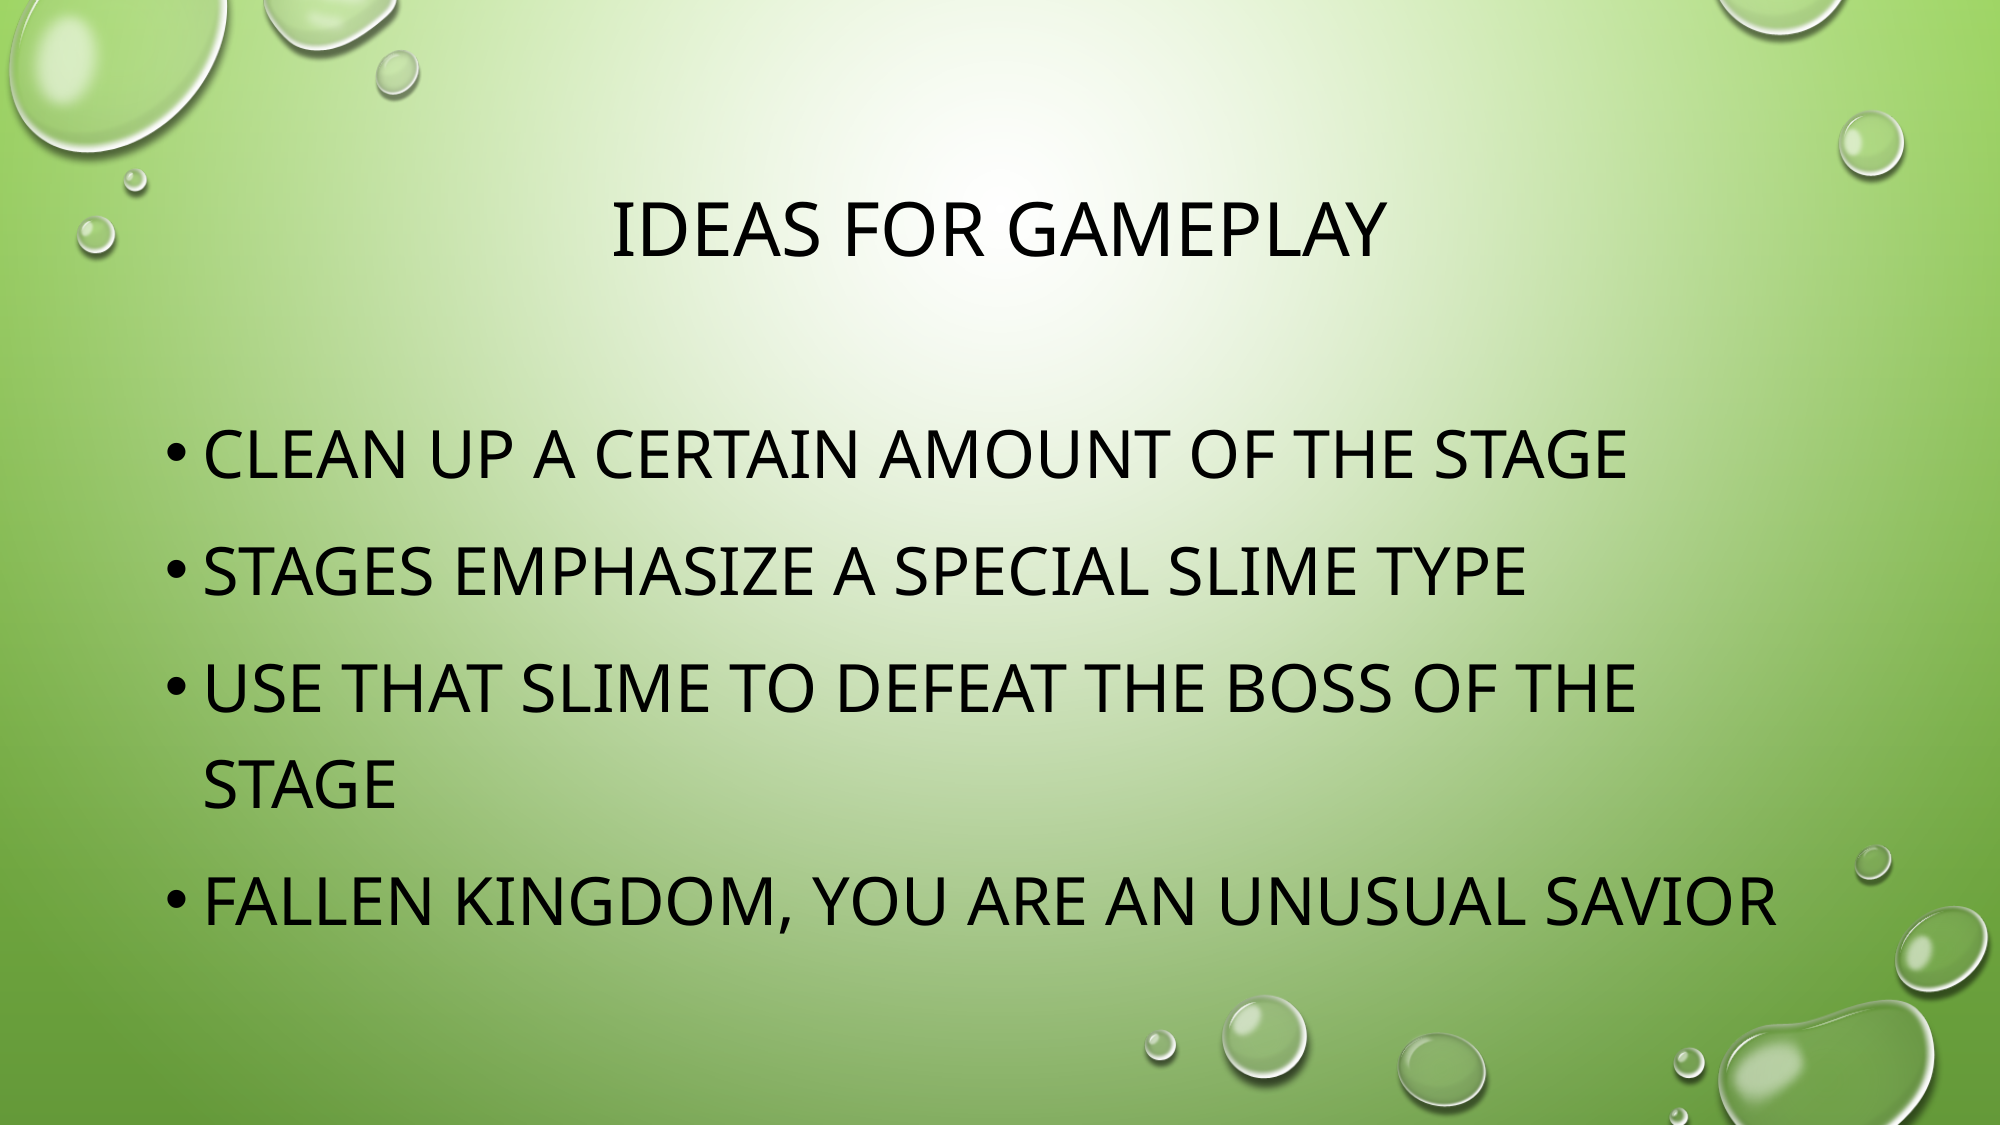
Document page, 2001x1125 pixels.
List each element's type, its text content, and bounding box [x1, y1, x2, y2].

picture [0, 0, 2000, 1125]
list Clean up a certain amount of the stage Stages emphasize a special slime type Use that slime to defeat the boss of the stage Fallen Kingdom, you are an unusual savior [149, 388, 1850, 950]
title Ideas for Gameplay [149, 101, 1851, 364]
